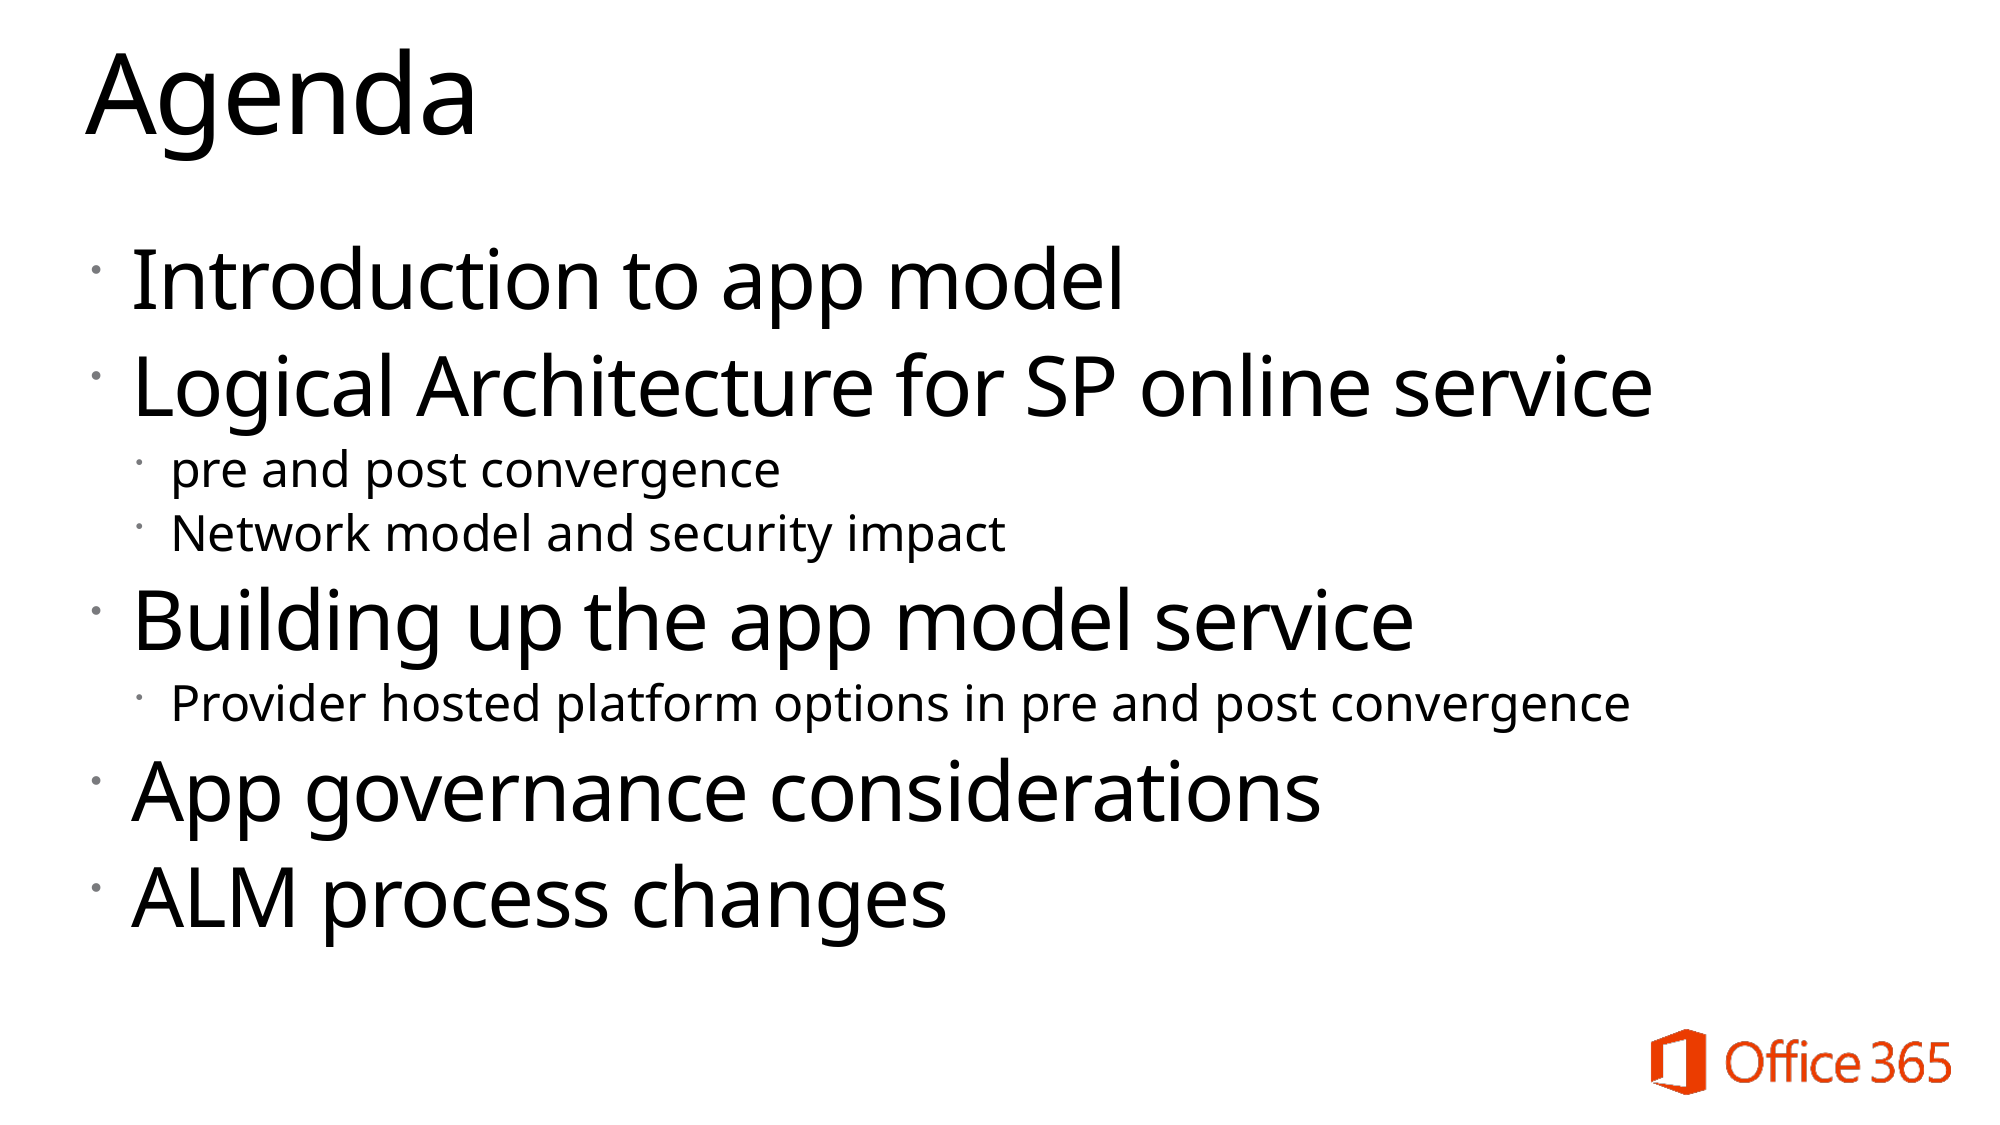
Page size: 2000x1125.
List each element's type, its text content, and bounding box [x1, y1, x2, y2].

title Agenda [85, 37, 1914, 161]
list Introduction to app model Logical Architecture for SP online service pre and post convergence Network model and security impact Building up the app model service Provider hosted platform options in pre and post convergence App governance considerations ALM process changes [85, 237, 1914, 573]
picture [1622, 1000, 1978, 1124]
